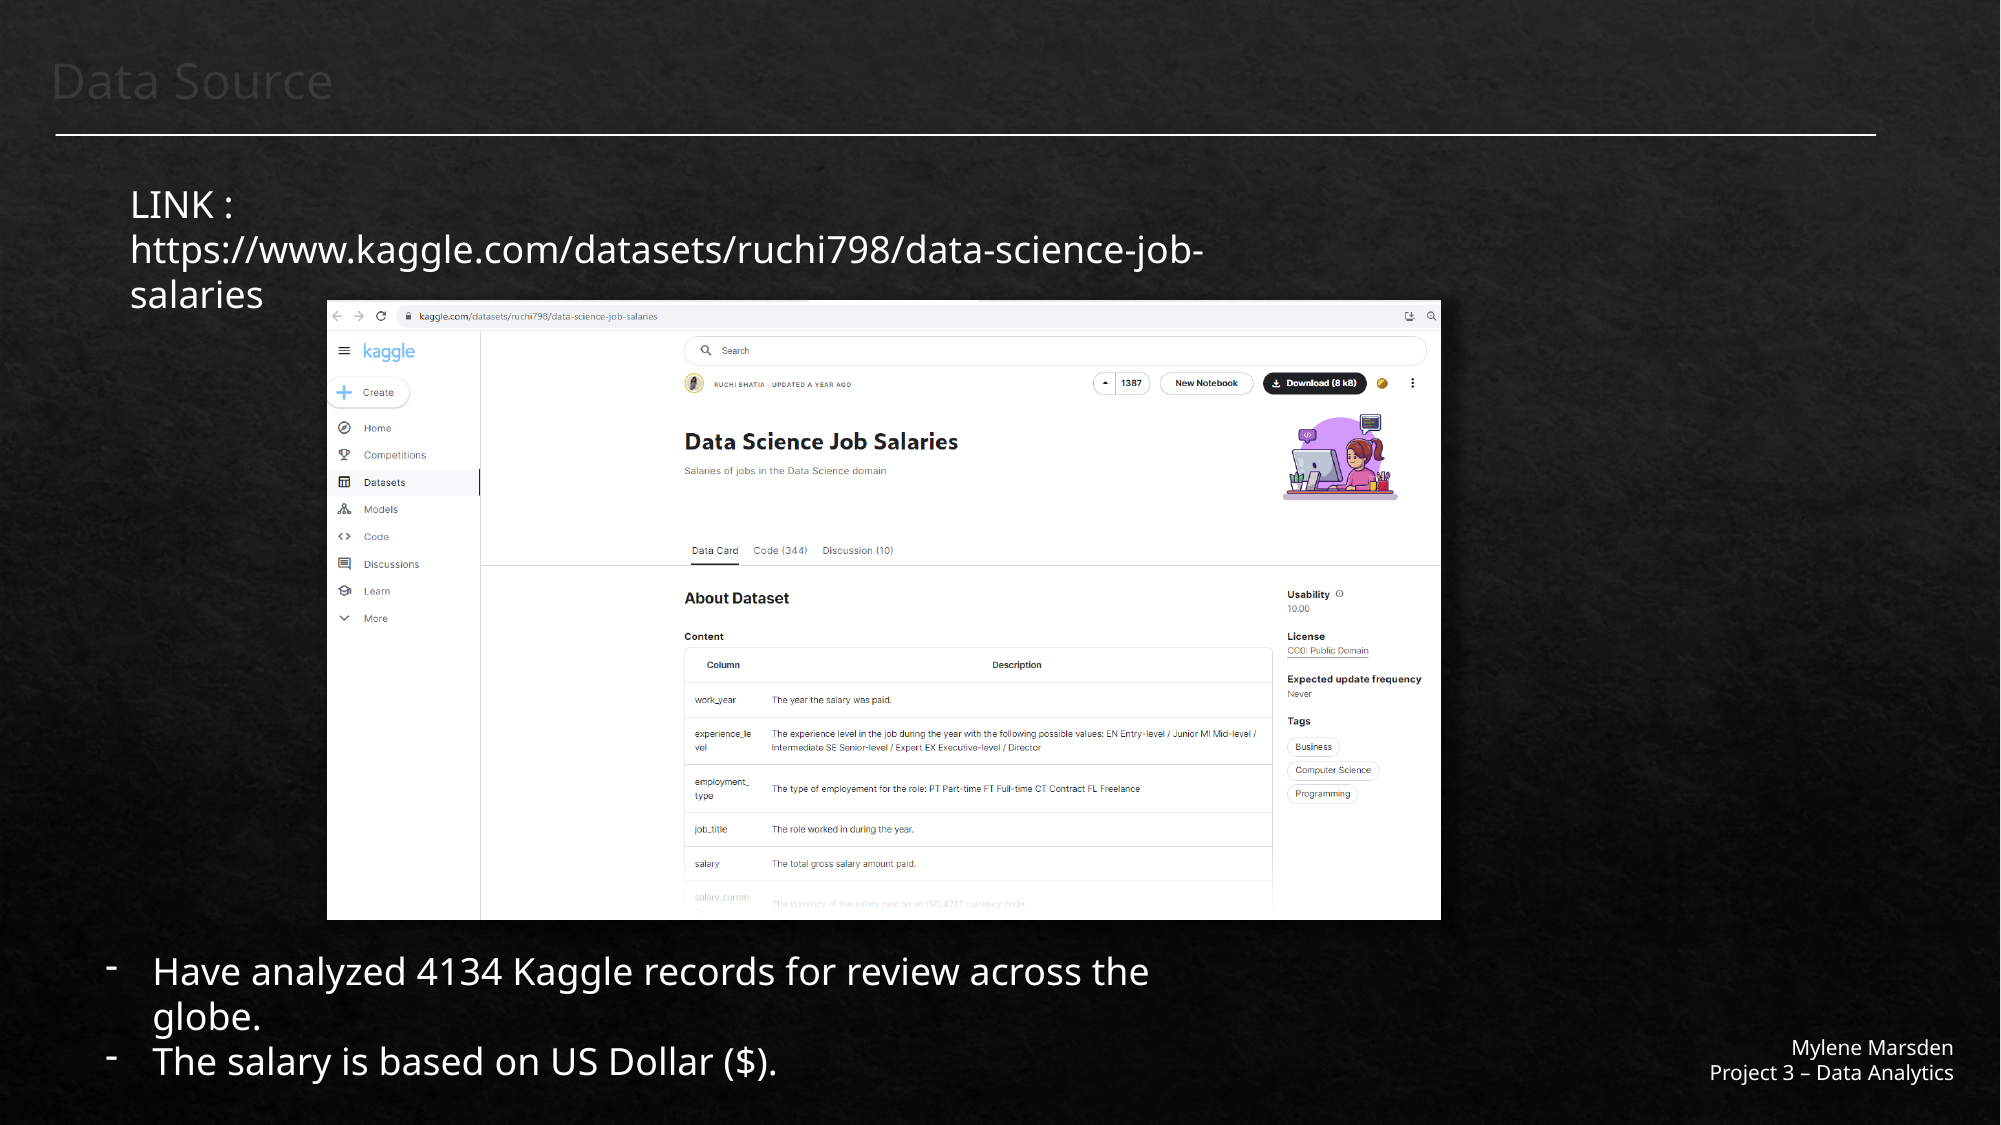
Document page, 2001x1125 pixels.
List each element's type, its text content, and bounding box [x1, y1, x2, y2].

text_box Mylene Marsden Project 3 – Data Analytics [1580, 1027, 1969, 1093]
text_box Have analyzed 4134 Kaggle records for review across the globe. The salary is based on US Dollar ($). [90, 940, 1203, 1091]
title Data Source [34, 42, 1734, 123]
text_box LINK : https://www.kaggle.com/datasets/ruchi798/data-science-job-salaries [114, 173, 1228, 324]
picture [327, 299, 1441, 921]
